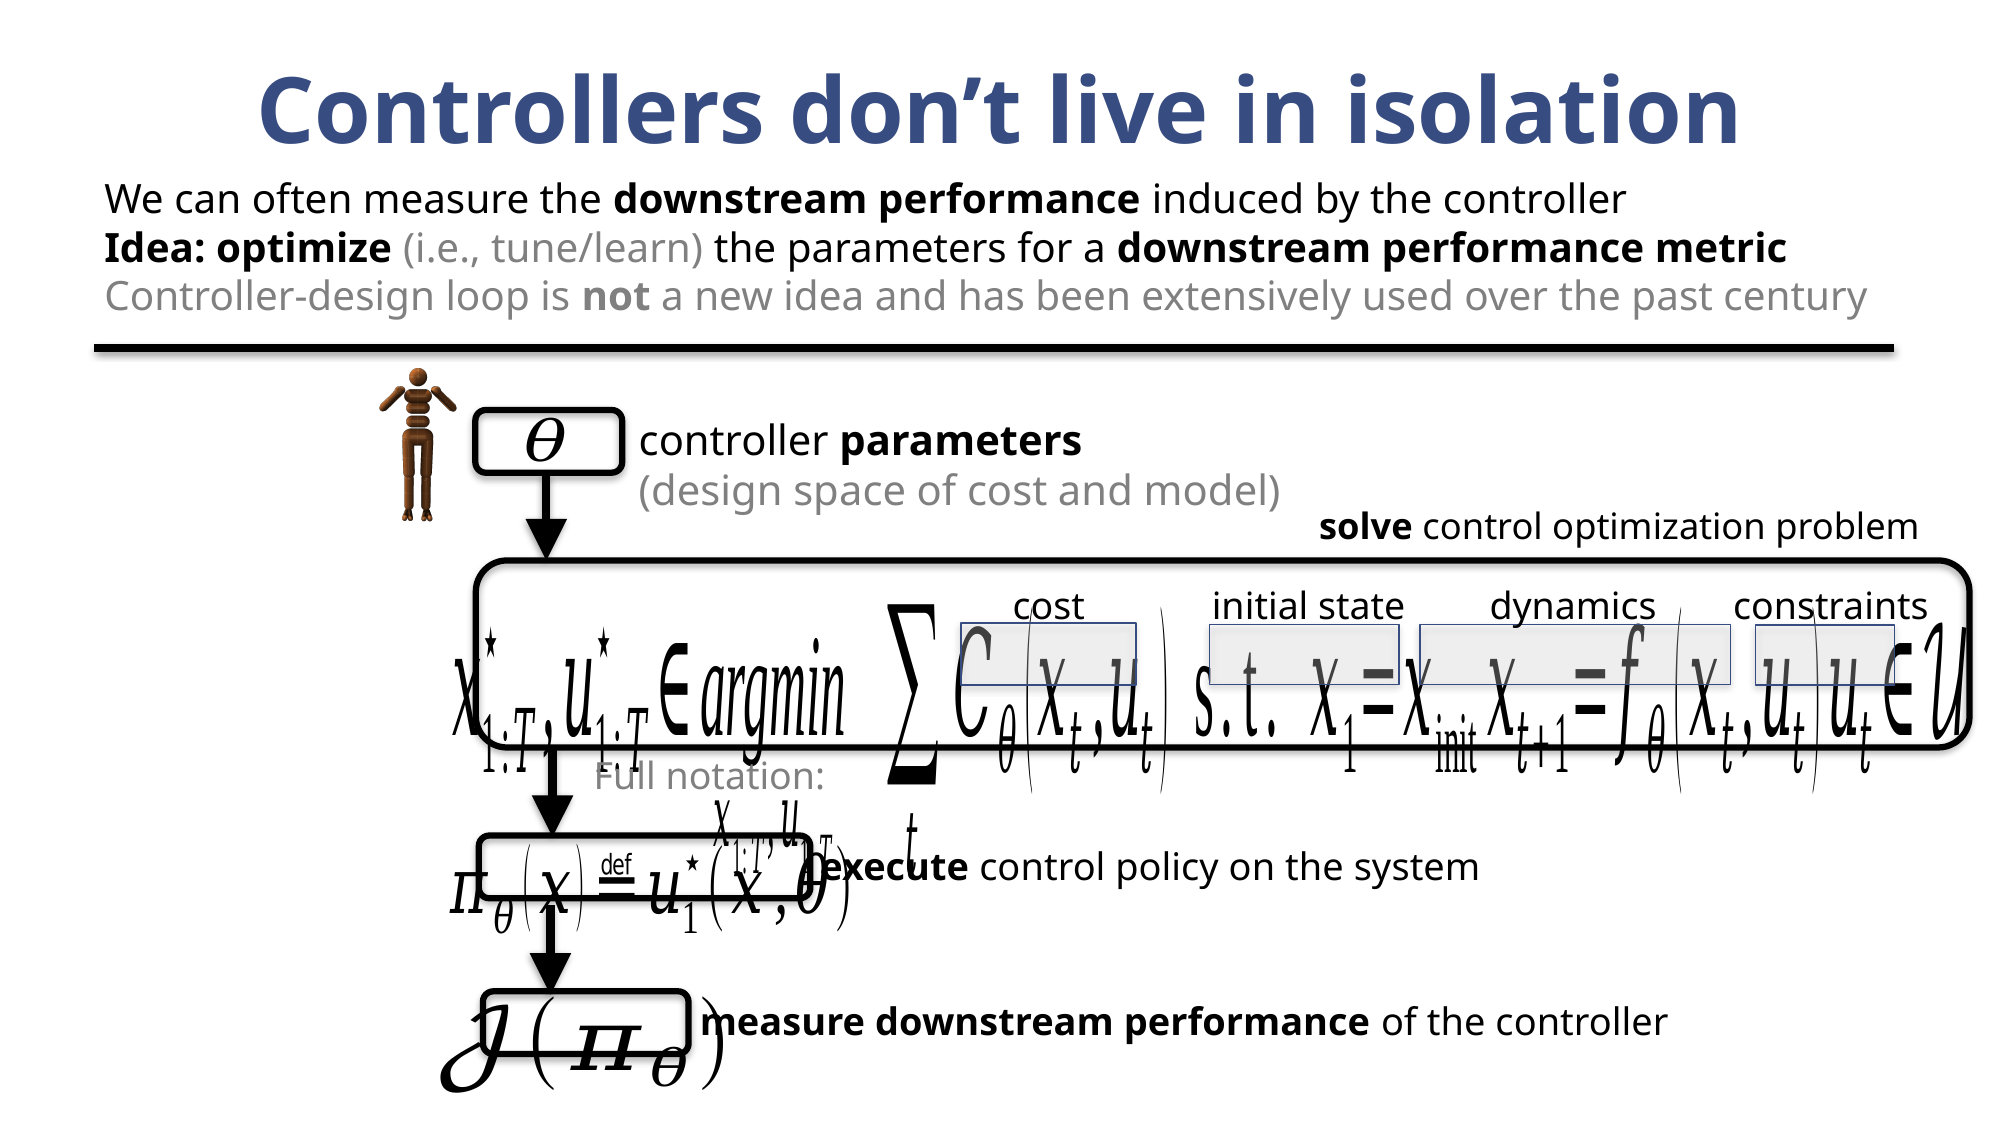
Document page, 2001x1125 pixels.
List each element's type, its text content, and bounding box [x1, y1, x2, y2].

text_box [475, 559, 1971, 749]
text_box [1755, 635, 1895, 686]
text_box measure downstream performance of the controller [684, 990, 1756, 1091]
list We can often measure the downstream performance induced by the controller Idea: optimize (i.e., tune/learn) the parameters for a downstream performance metric Controller-design loop is not a new idea and has been extensively used over the past century [89, 165, 1890, 341]
text_box dynamics [1474, 596, 1672, 635]
text_box [474, 409, 623, 474]
text_box cost [997, 574, 1100, 635]
text_box initial state [1197, 574, 1421, 635]
text_box constraints [1718, 596, 1944, 635]
text_box [478, 834, 805, 900]
text_box [1209, 635, 1400, 685]
text_box controller parameters (design space of cost and model) [623, 406, 1304, 527]
text_box execute control policy on the system [805, 835, 1536, 936]
title Controllers don’t live in isolation [99, 12, 1900, 201]
picture [374, 365, 466, 528]
text_box [482, 990, 684, 1055]
text_box solve control optimization problem [1304, 496, 1962, 596]
